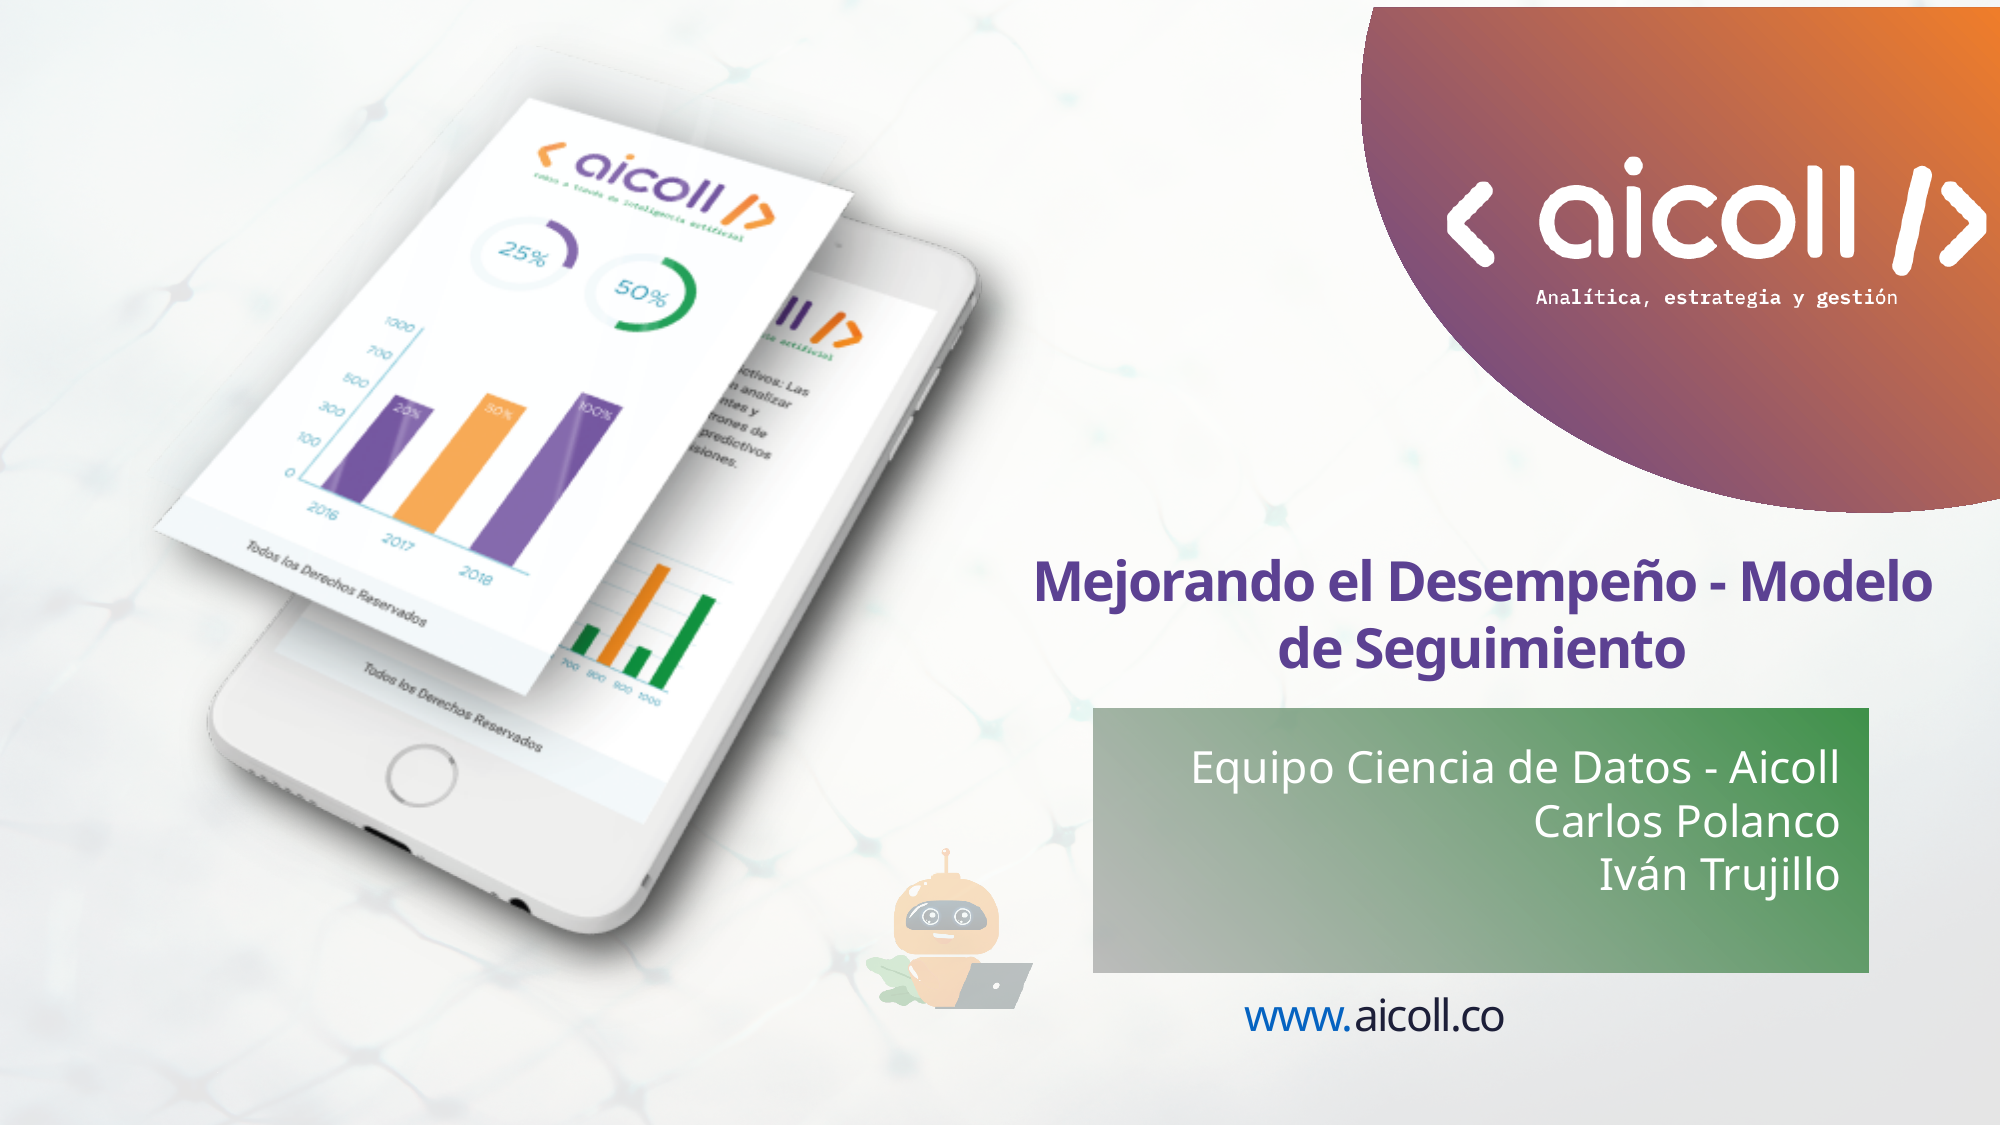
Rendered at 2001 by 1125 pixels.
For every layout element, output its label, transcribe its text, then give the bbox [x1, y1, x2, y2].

picture [70, 45, 1034, 1013]
text_box [1360, 7, 2000, 287]
text_box [1435, 314, 2000, 513]
text_box Mejorando el Desempeño - Modelo de Seguimiento [1083, 543, 1963, 680]
picture [1416, 150, 2000, 314]
text_box [1093, 708, 1869, 712]
text_box www.aicoll.co [1241, 984, 1656, 1048]
text_box Equipo Ciencia de Datos - Aicoll Carlos Polanco Iván Trujillo [1093, 712, 1869, 975]
